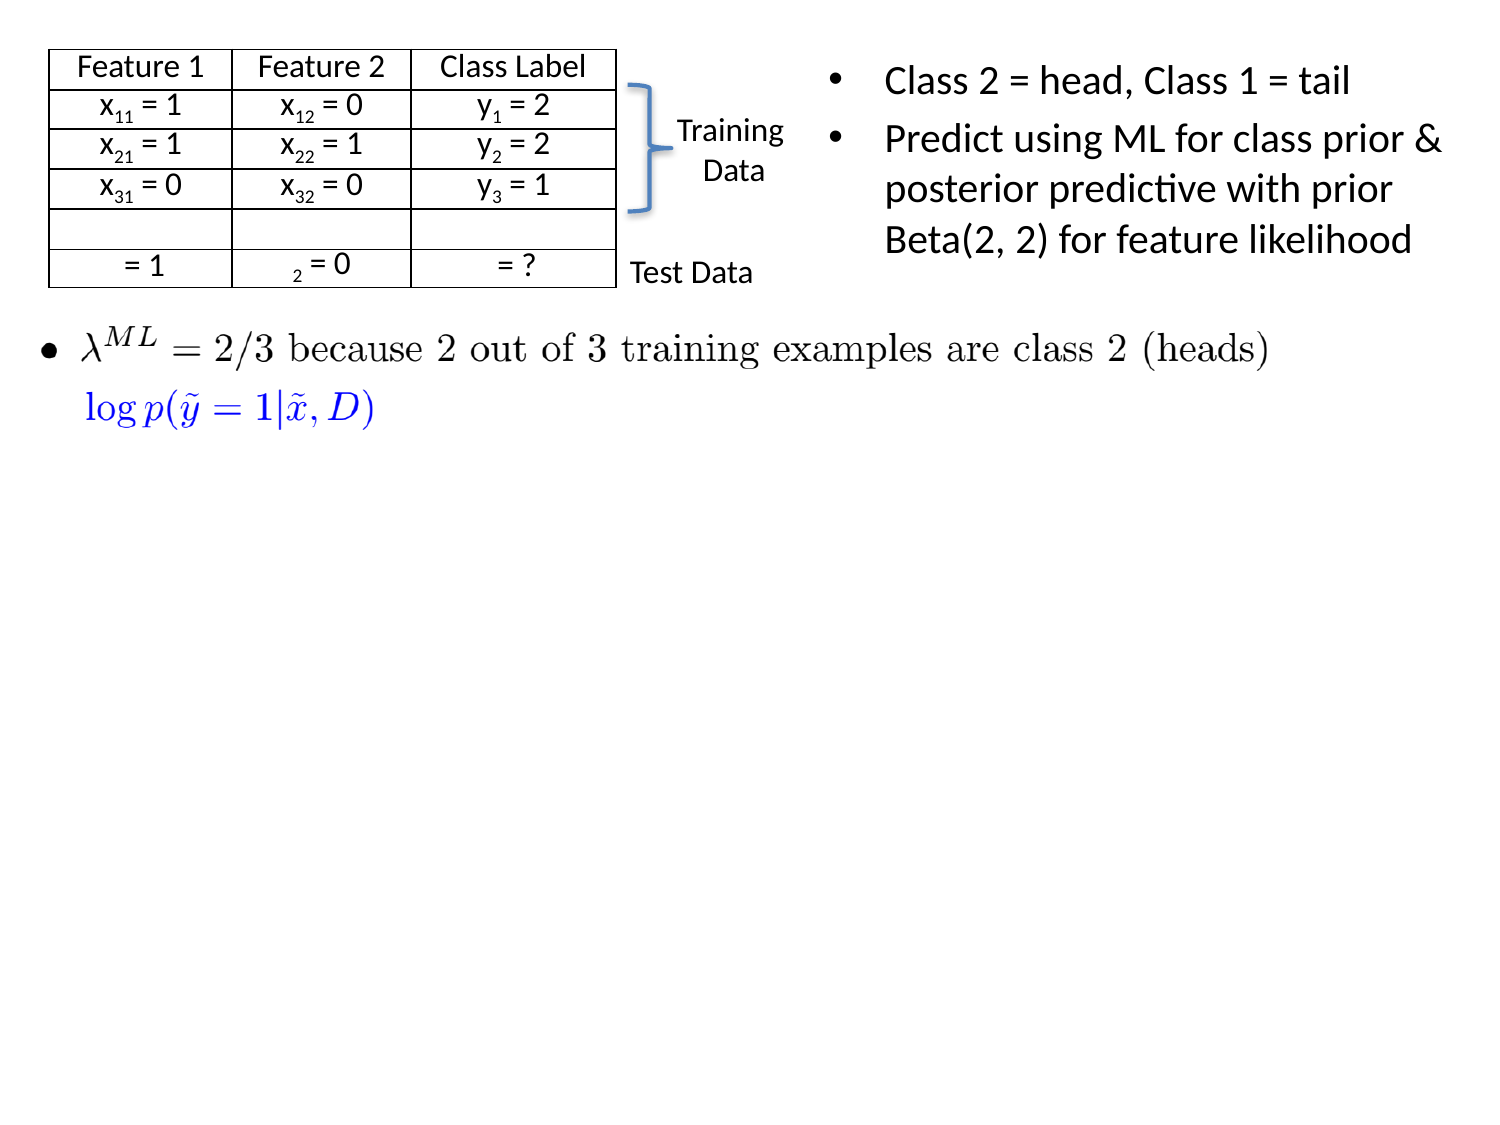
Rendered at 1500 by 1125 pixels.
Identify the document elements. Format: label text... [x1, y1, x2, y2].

text_box Test Data [614, 242, 769, 298]
text_box [627, 82, 661, 214]
picture [40, 326, 1391, 451]
text_box Training Data [661, 101, 807, 196]
